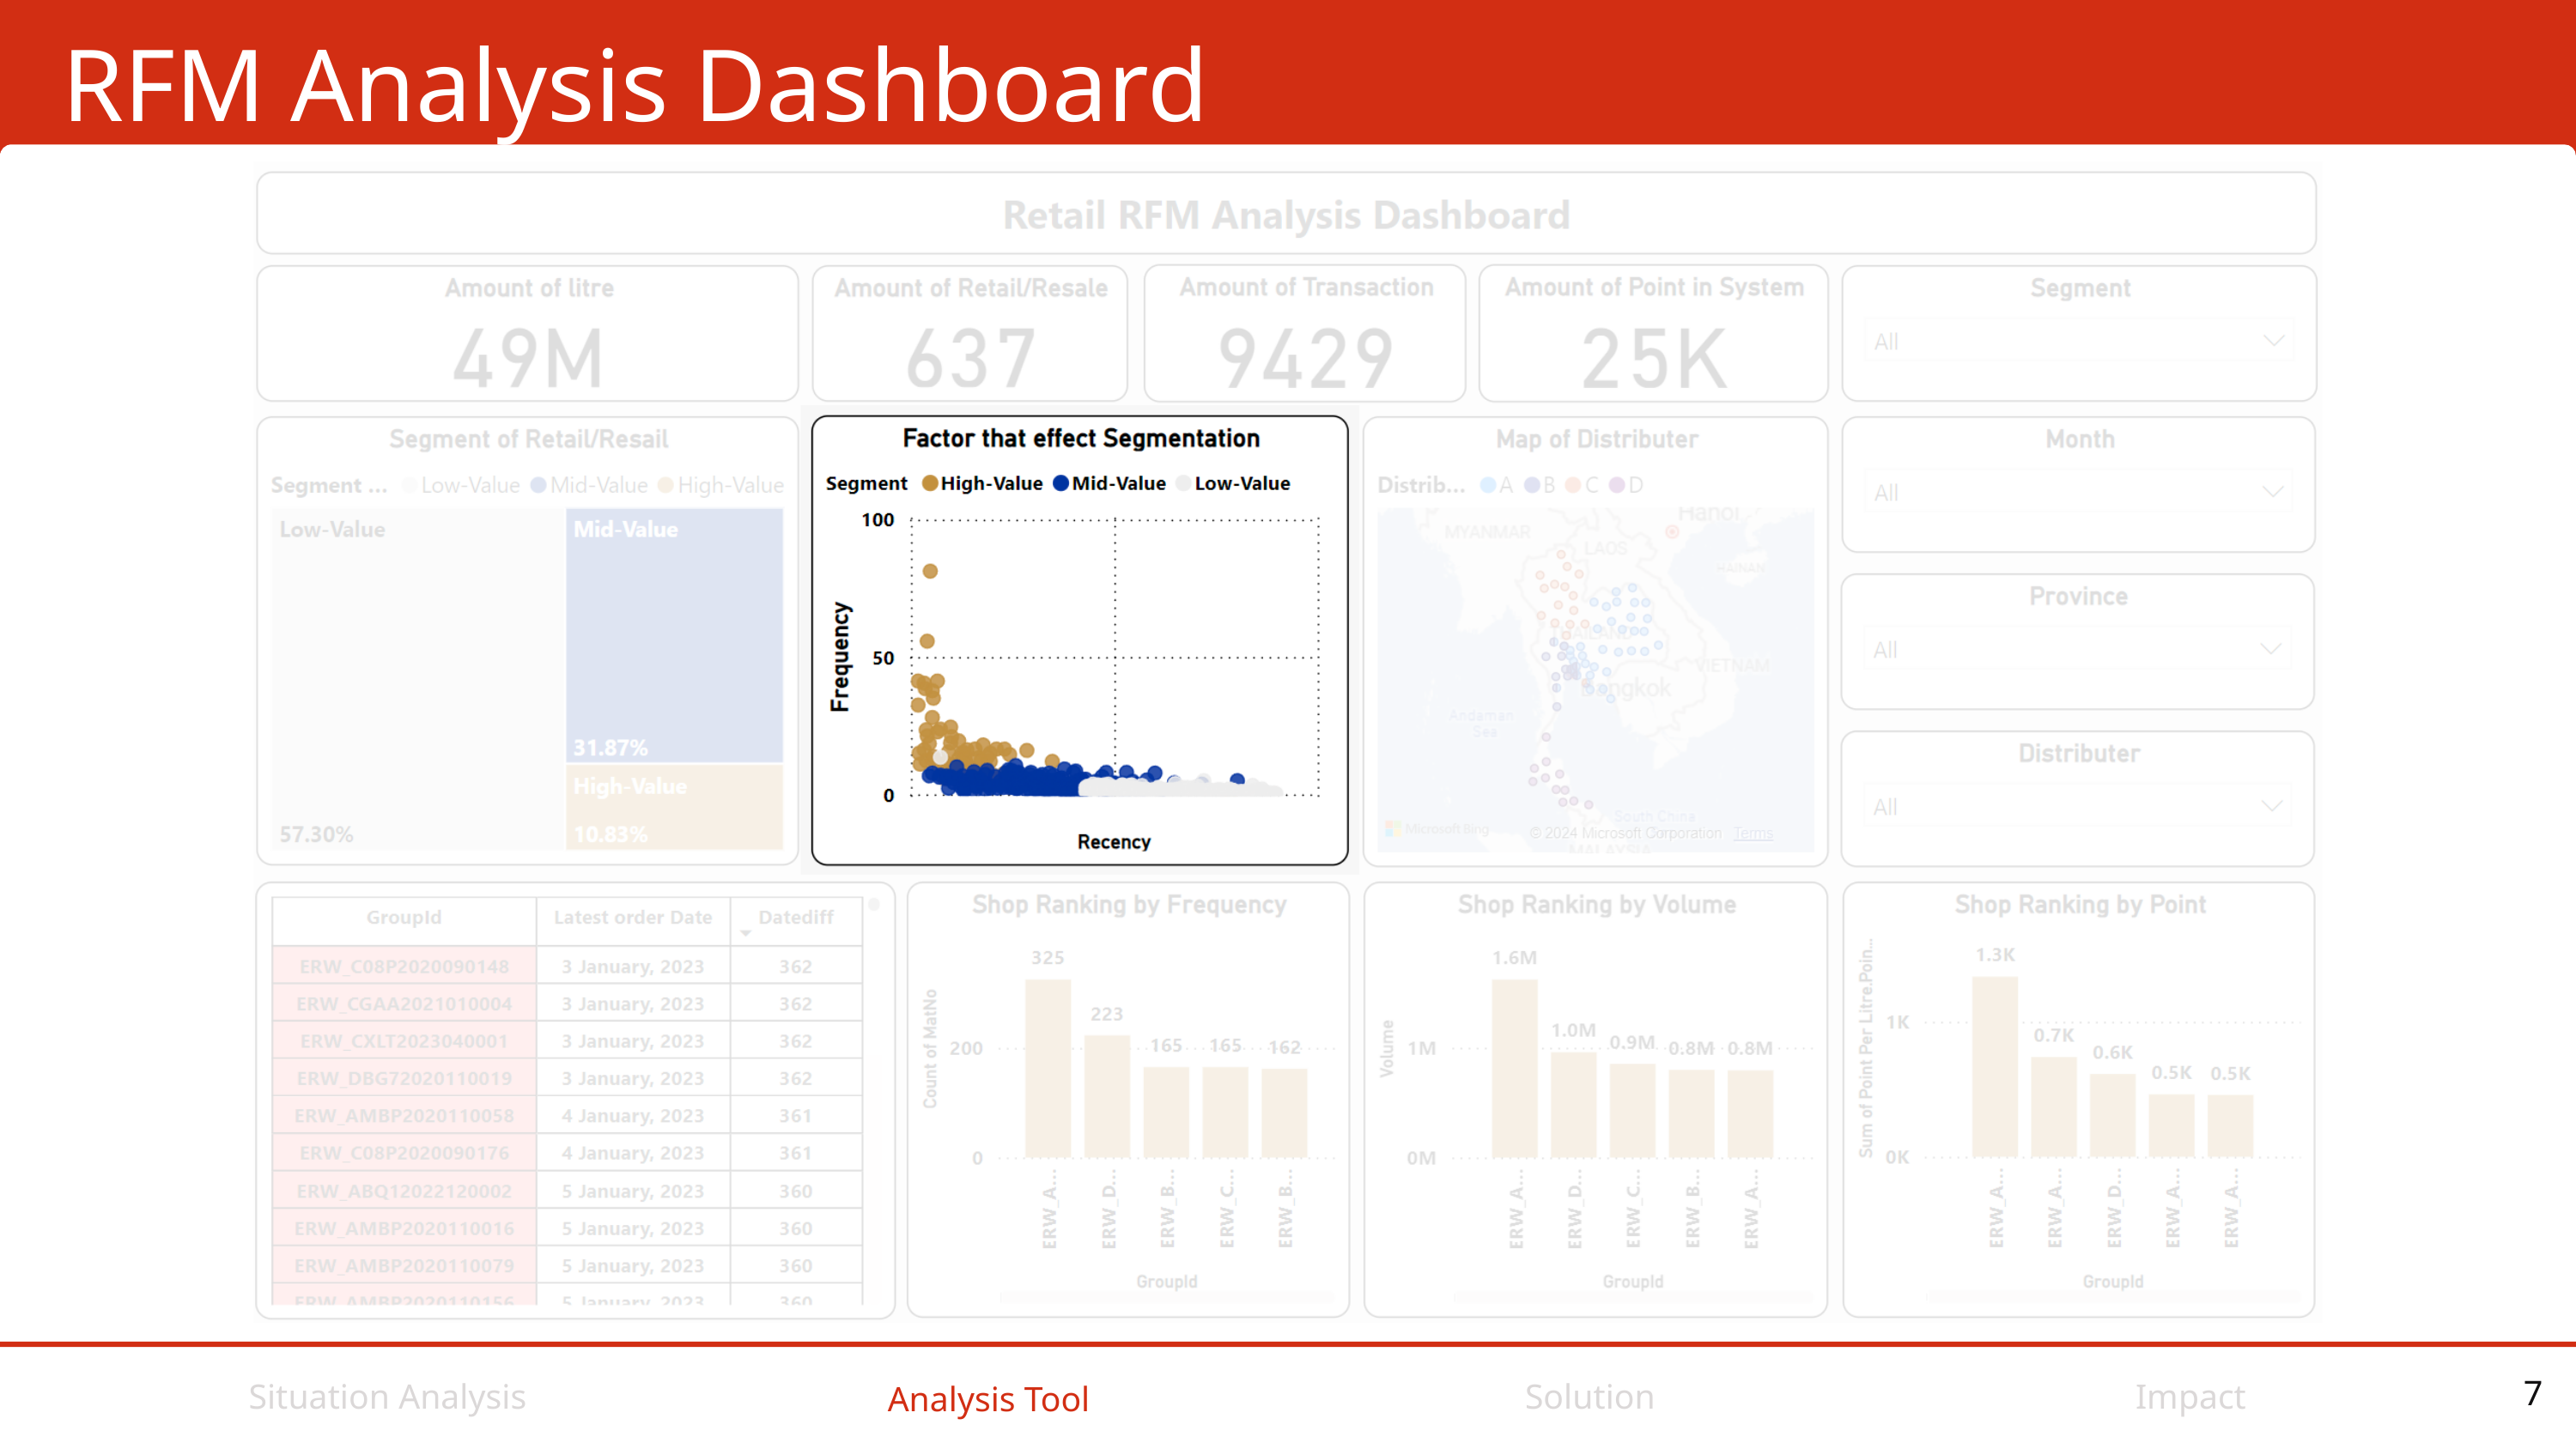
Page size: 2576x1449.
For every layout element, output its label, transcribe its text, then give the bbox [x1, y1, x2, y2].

text_box RFM Analysis Dashboard [62, 2, 2432, 141]
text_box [0, 144, 2576, 1449]
